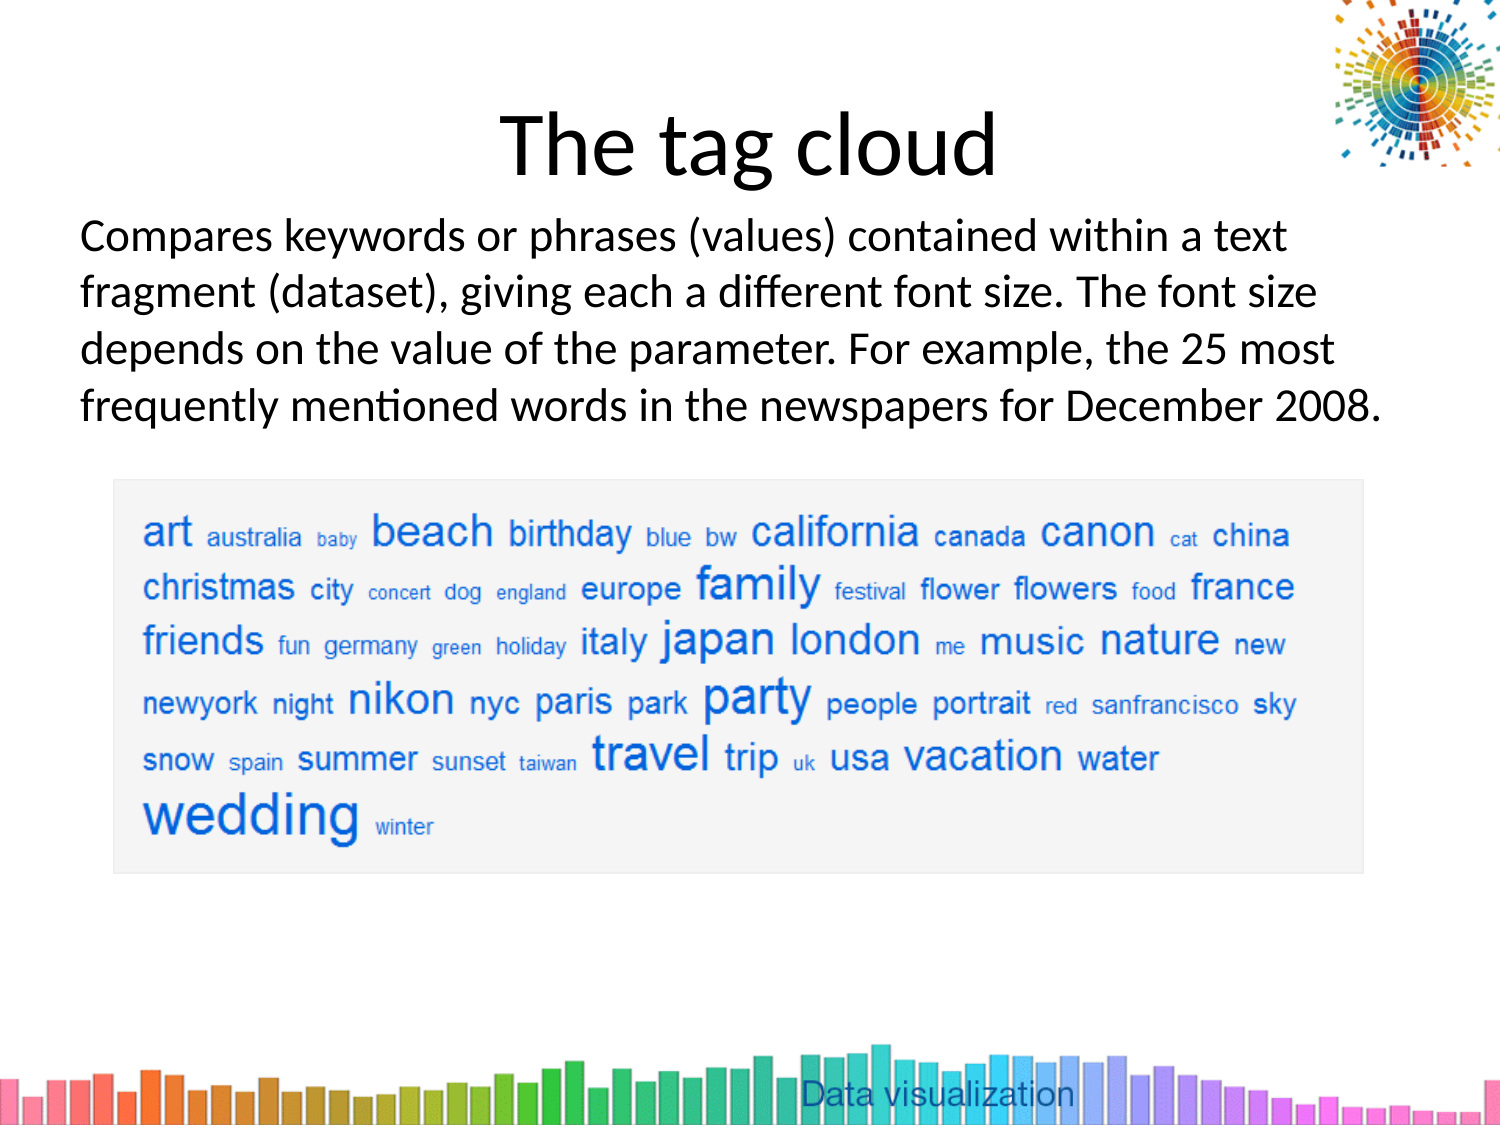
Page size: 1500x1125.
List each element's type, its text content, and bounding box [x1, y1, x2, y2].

title The tag cloud [75, 45, 1425, 233]
picture [0, 0, 1500, 1125]
list Compares keywords or phrases (values) contained within a text fragment (dataset), giving each a different font size. The font size depends on the value of the parameter. For example, the 25 most frequently mentioned words in the newspapers for December 2008. [64, 196, 1415, 449]
